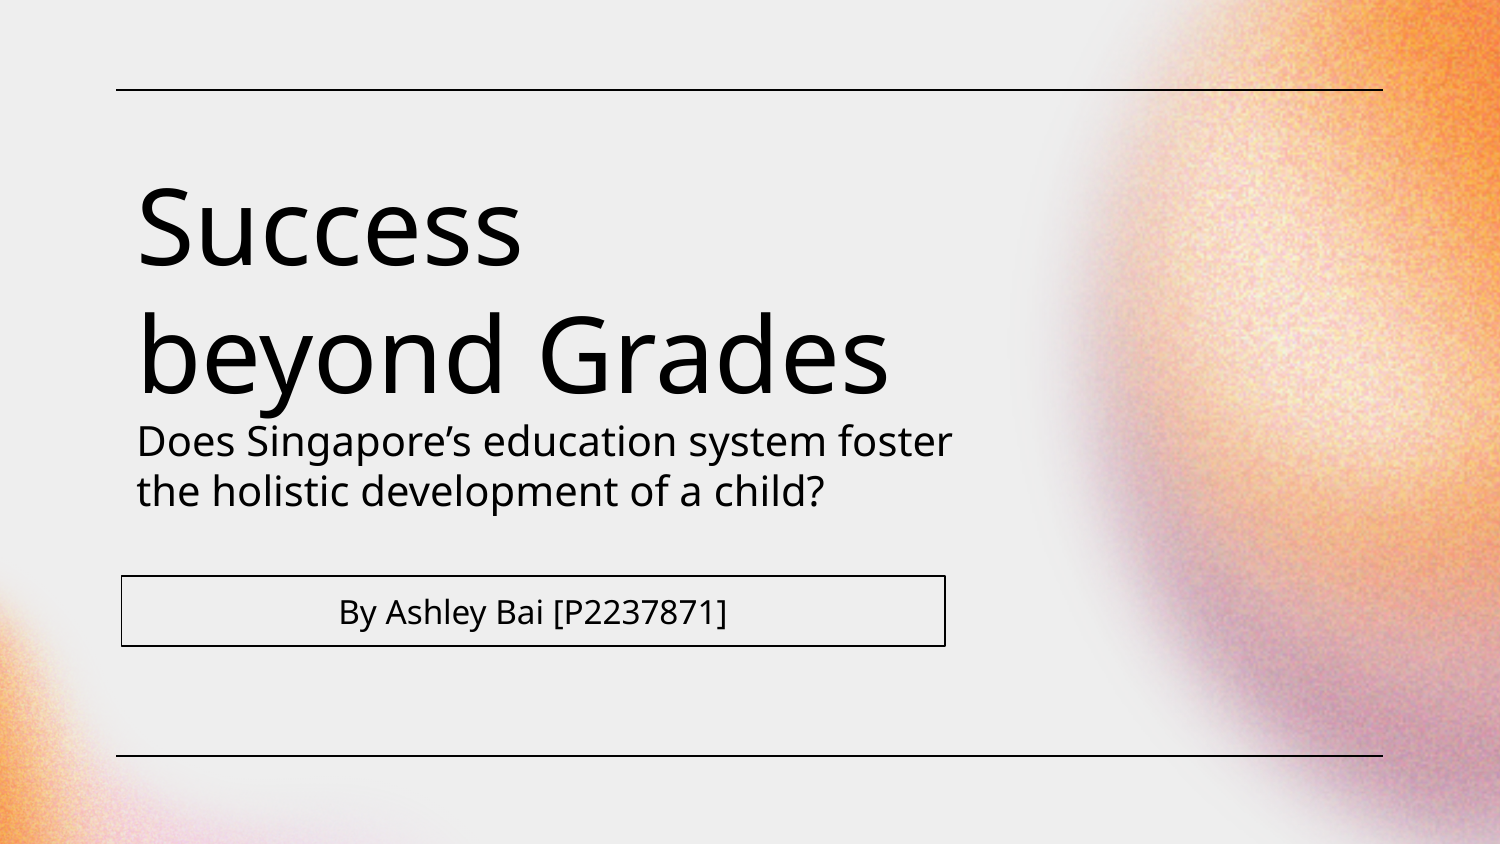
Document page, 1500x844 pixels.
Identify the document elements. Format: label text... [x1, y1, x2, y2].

subtitle By Ashley Bai [P2237871] [121, 575, 946, 647]
title Success beyond Grades Does Singapore’s education system foster the holistic development of a child? [121, 131, 1395, 543]
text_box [926, 0, 1500, 844]
